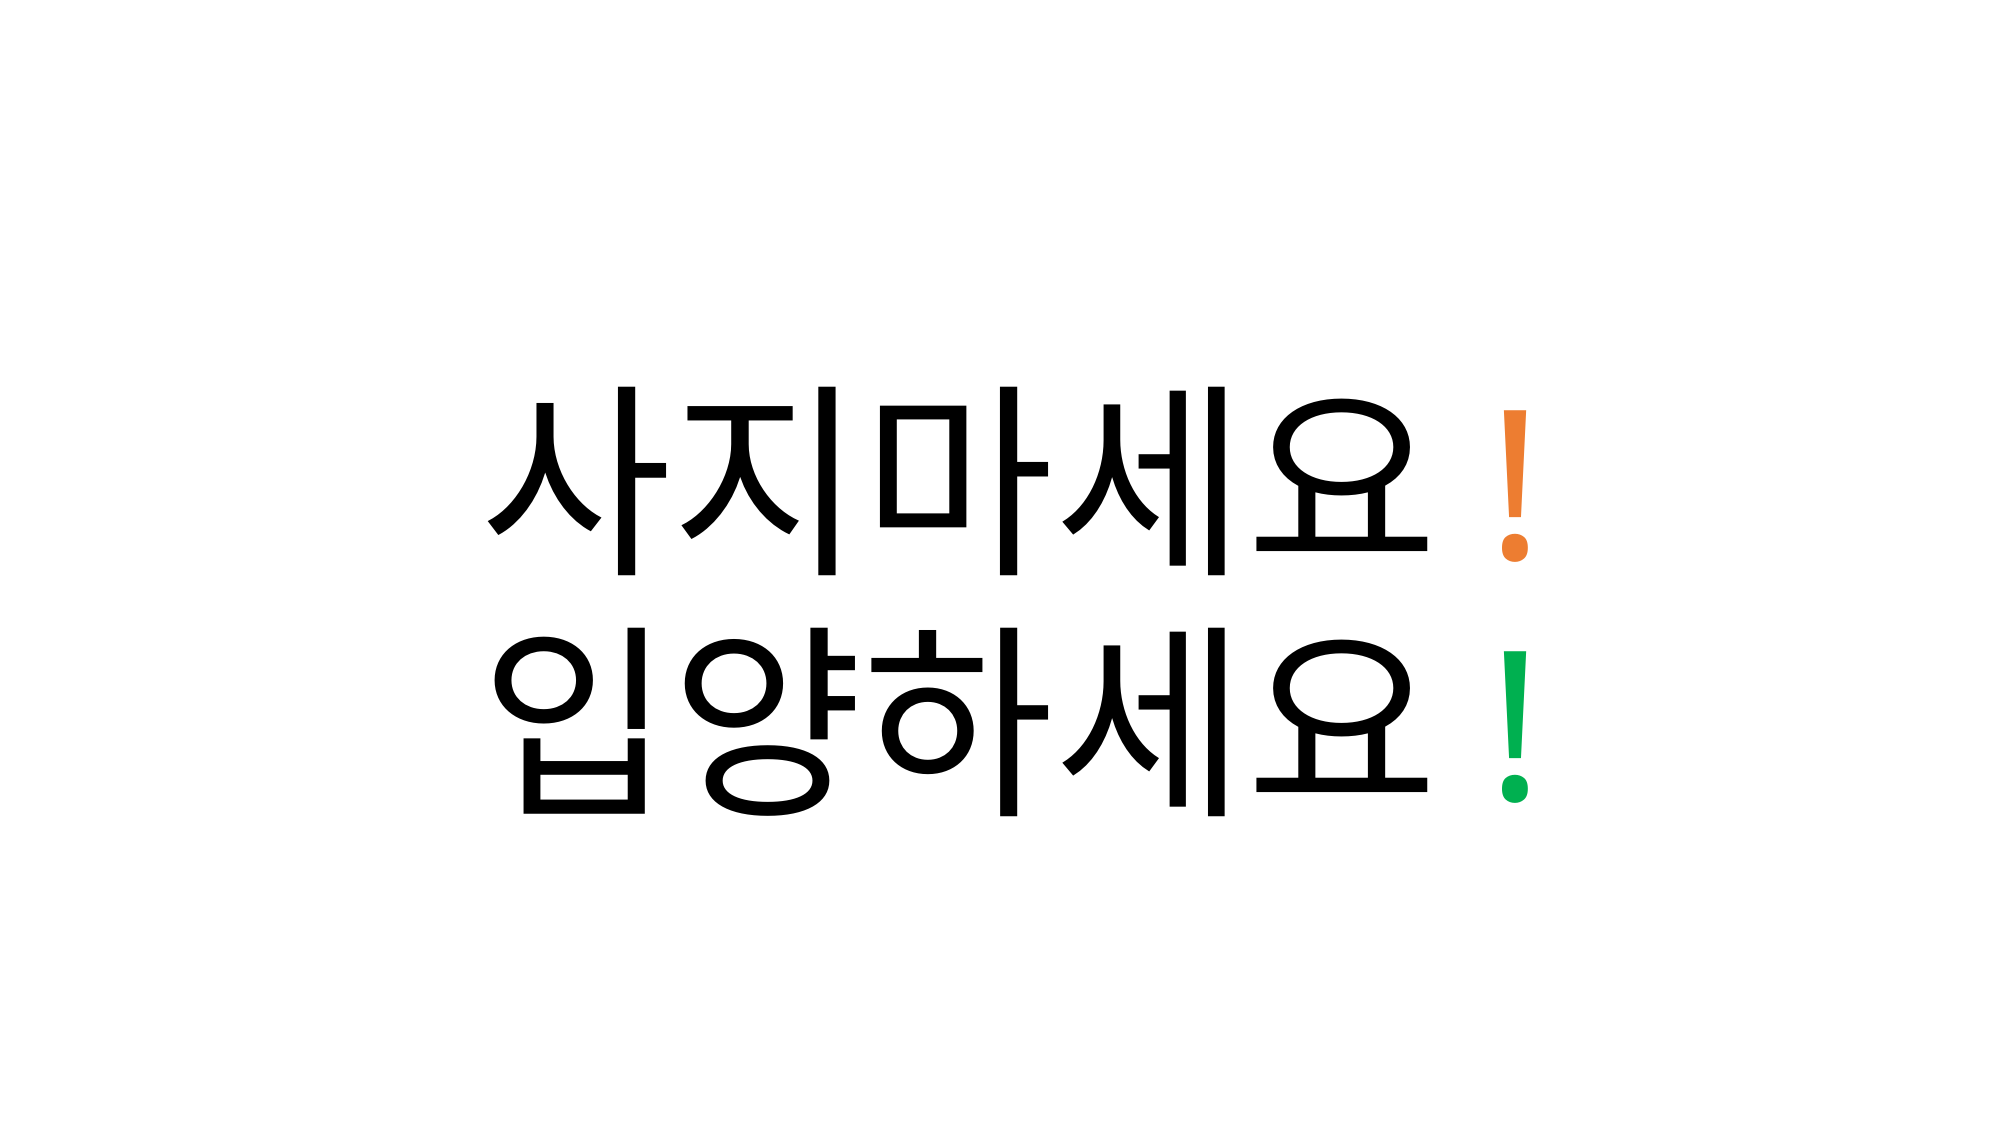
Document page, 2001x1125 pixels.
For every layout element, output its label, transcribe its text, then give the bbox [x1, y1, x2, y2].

text_box 사지마세요! [465, 346, 1522, 582]
text_box 입양하세요! [465, 582, 1522, 883]
